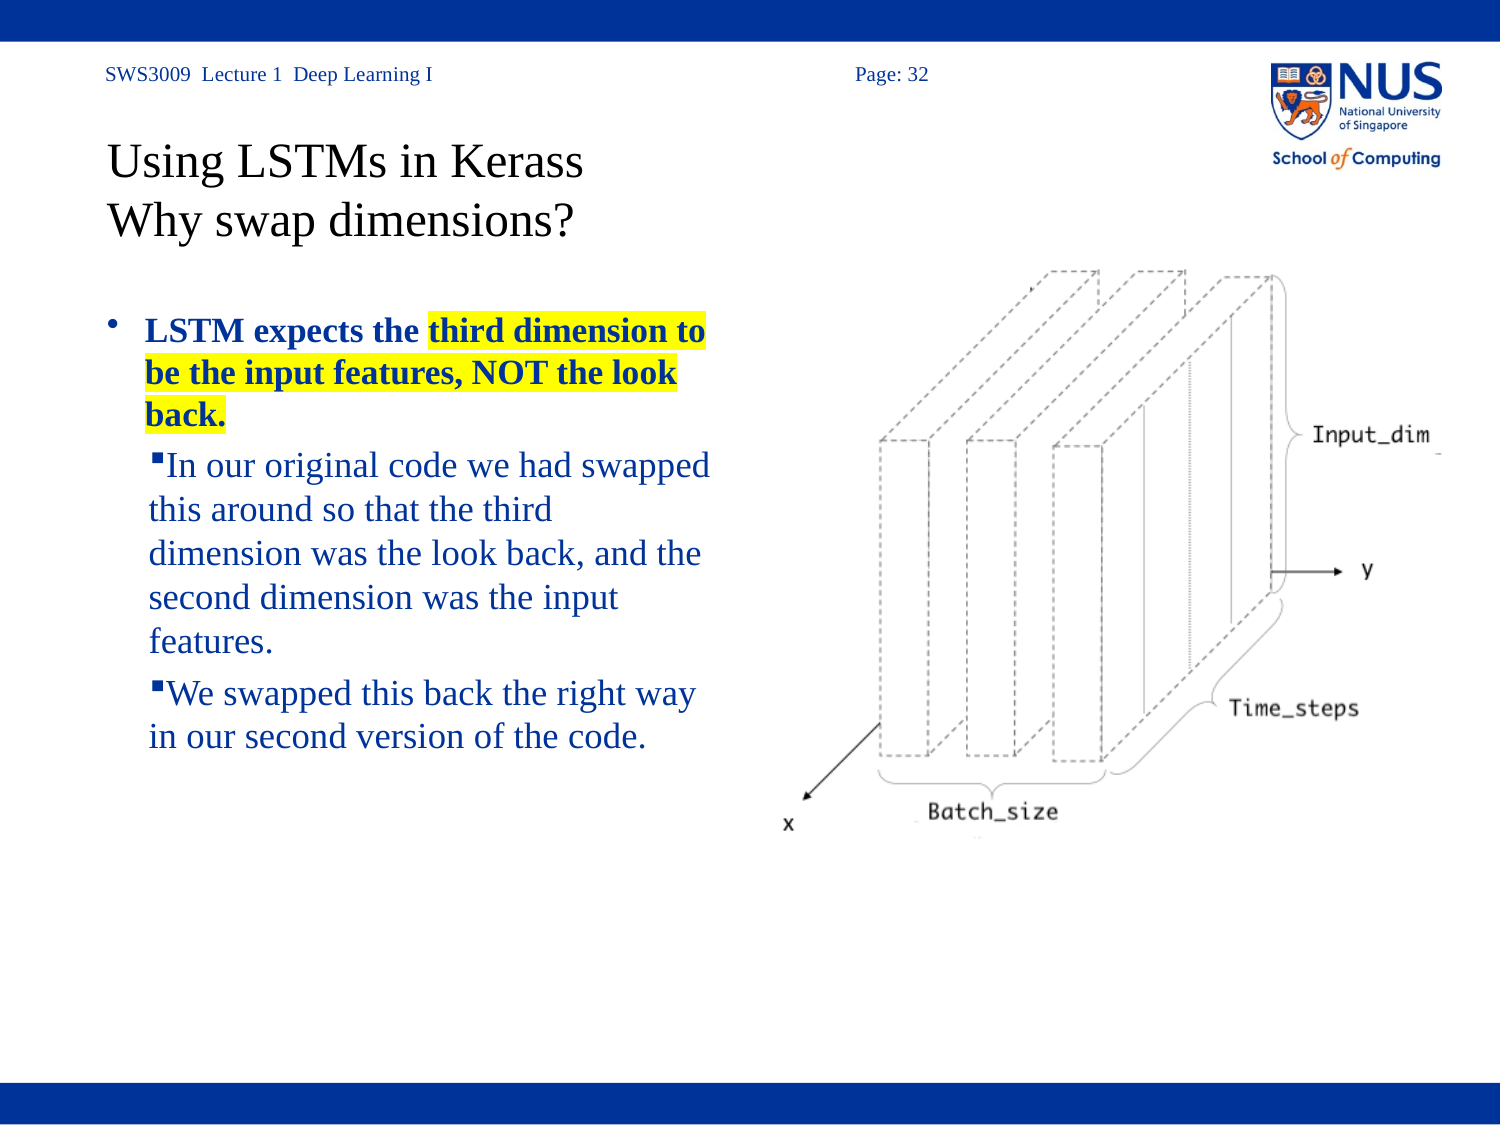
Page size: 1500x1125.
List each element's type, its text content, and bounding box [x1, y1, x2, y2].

picture [731, 234, 1457, 870]
title Using LSTMs in Kerass Why swap dimensions? [90, 93, 1160, 282]
picture [1271, 61, 1442, 171]
list LSTM expects the third dimension to be the input features, NOT the look back. In our original code we had swapped this around so that the third dimension was the look back, and the second dimension was the input features. We swapped this back the right way in our second version of the code. [90, 298, 733, 1022]
